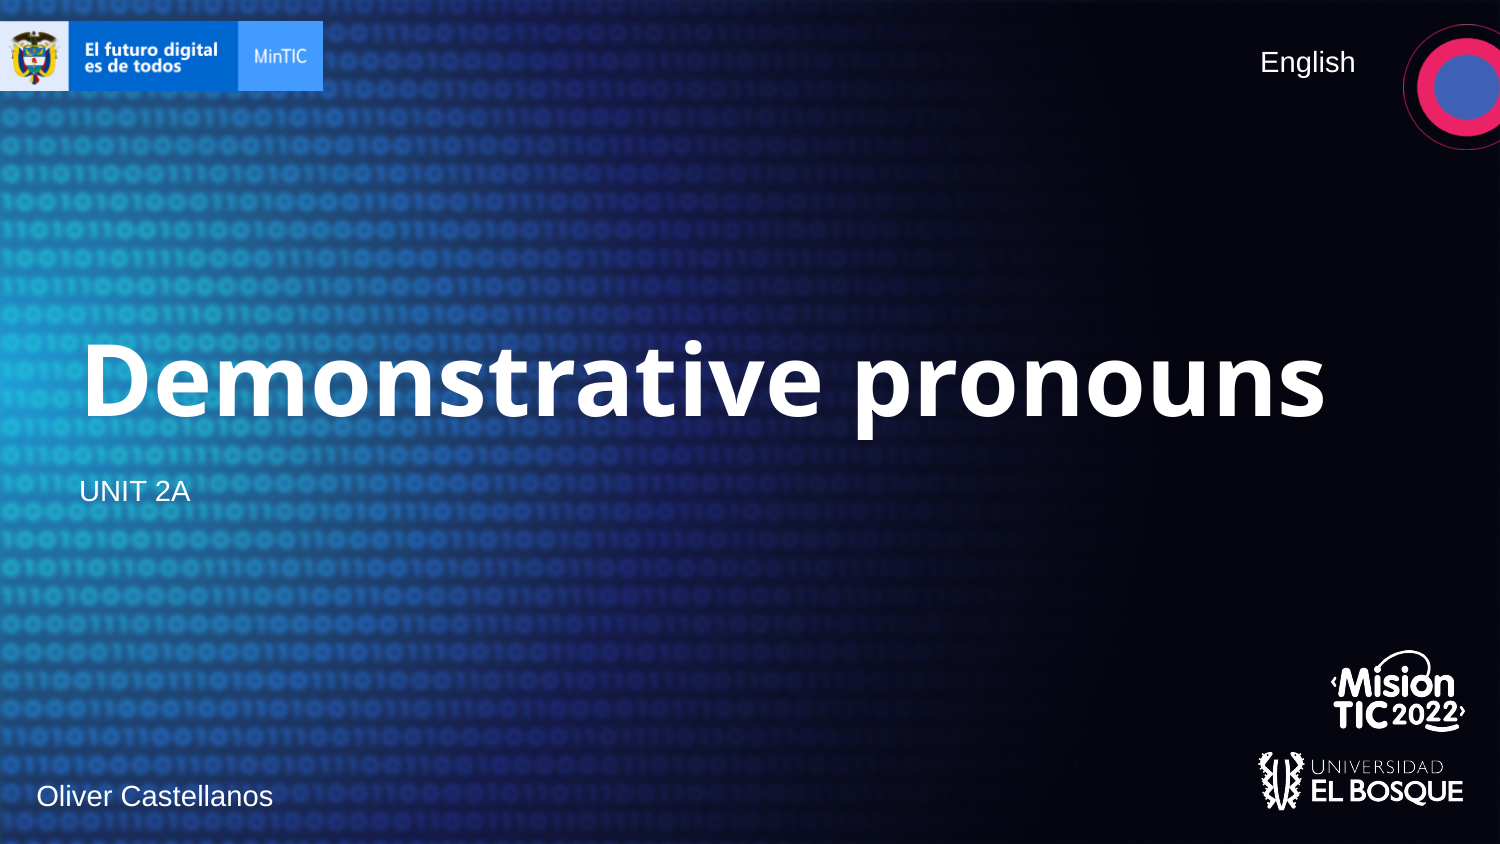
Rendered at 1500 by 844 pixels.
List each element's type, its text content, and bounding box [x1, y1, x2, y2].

title Demonstrative pronouns [64, 298, 1413, 452]
picture [0, 0, 1500, 844]
subtitle UNIT 2A [64, 457, 1413, 529]
